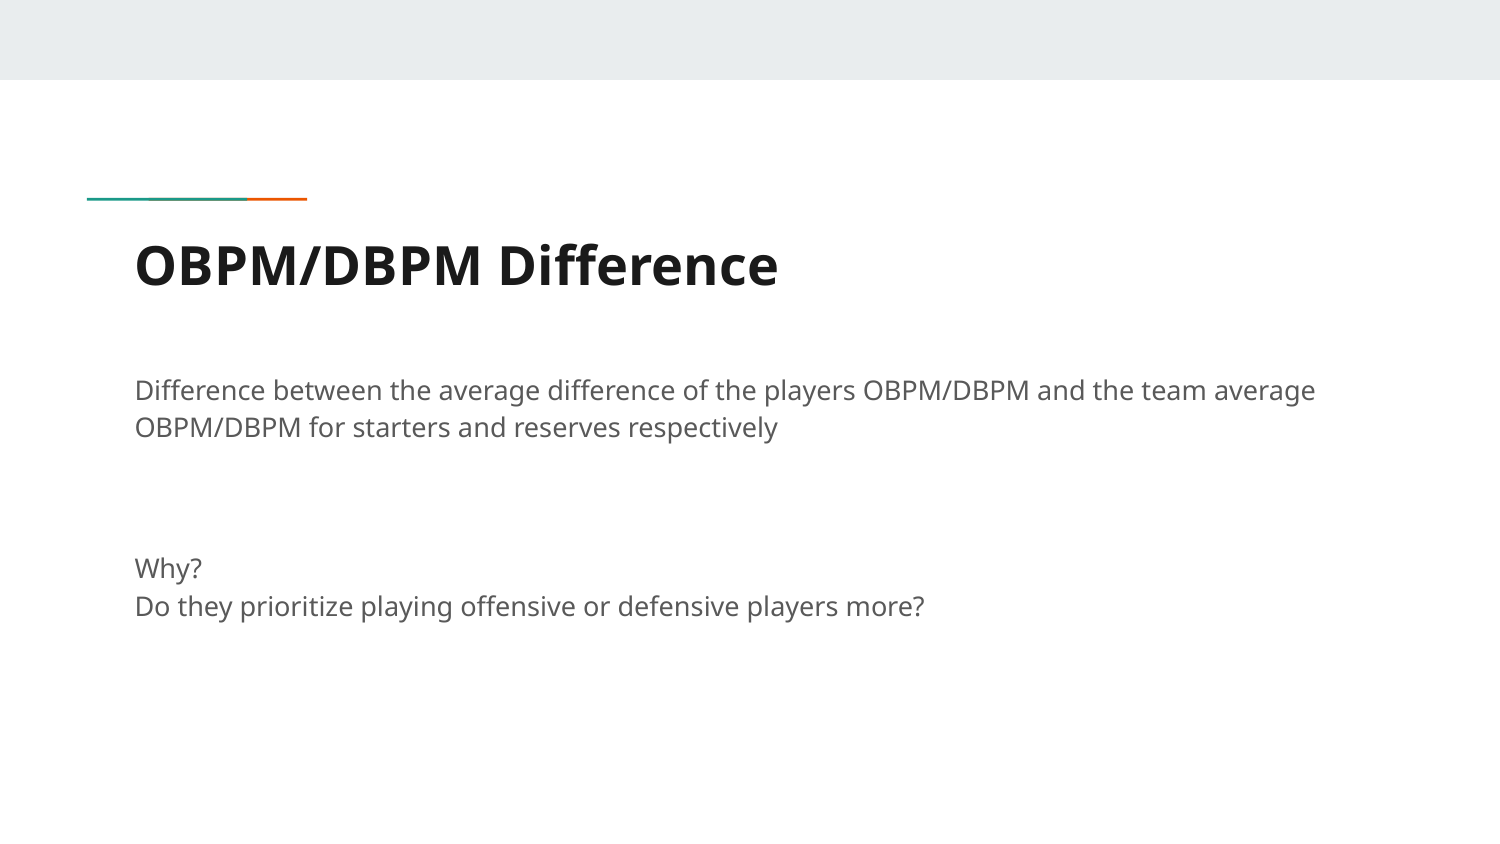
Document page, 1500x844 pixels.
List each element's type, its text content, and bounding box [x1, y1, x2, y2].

list Difference between the average difference of the players OBPM/DBPM and the team average OBPM/DBPM for starters and reserves respectively Why? Do they prioritize playing offensive or defensive players more? [119, 353, 1381, 696]
title OBPM/DBPM Difference [119, 216, 1381, 305]
